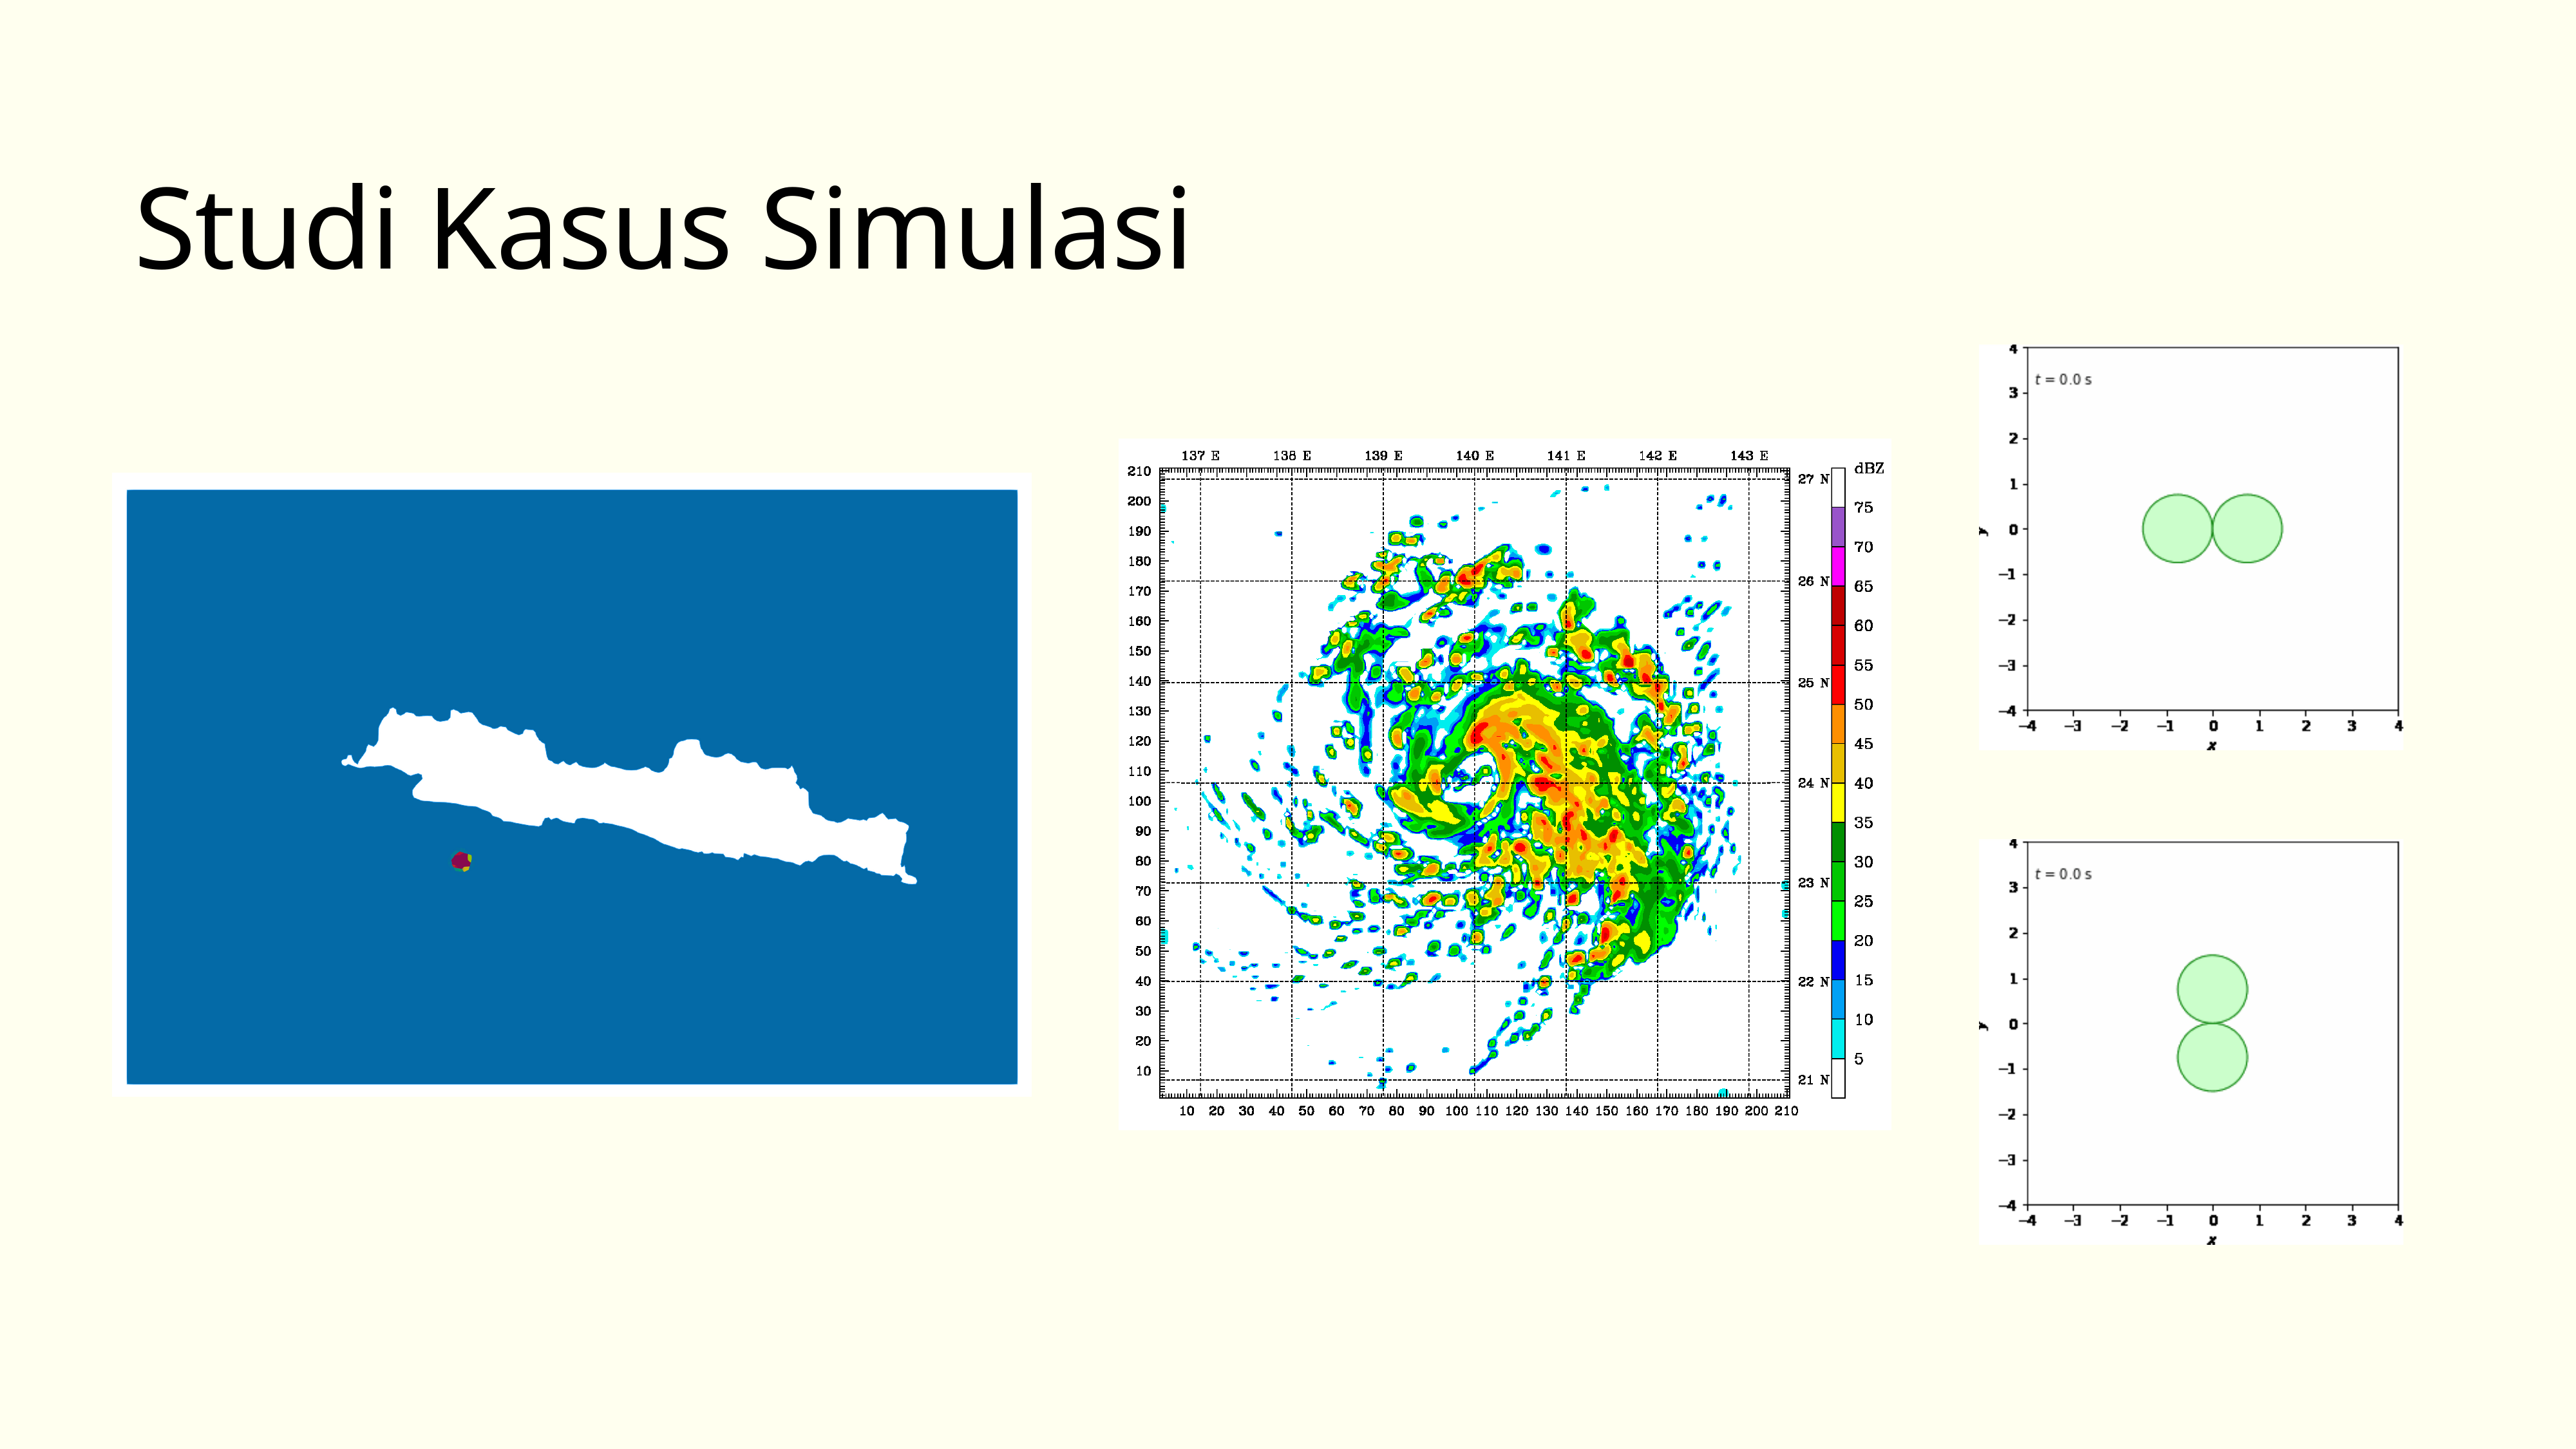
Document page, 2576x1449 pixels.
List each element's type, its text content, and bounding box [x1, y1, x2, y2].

title Studi Kasus Simulasi [128, 176, 2448, 360]
picture [1979, 344, 2403, 750]
picture [1119, 439, 1892, 1131]
picture [112, 472, 1032, 1097]
picture [1979, 838, 2403, 1245]
